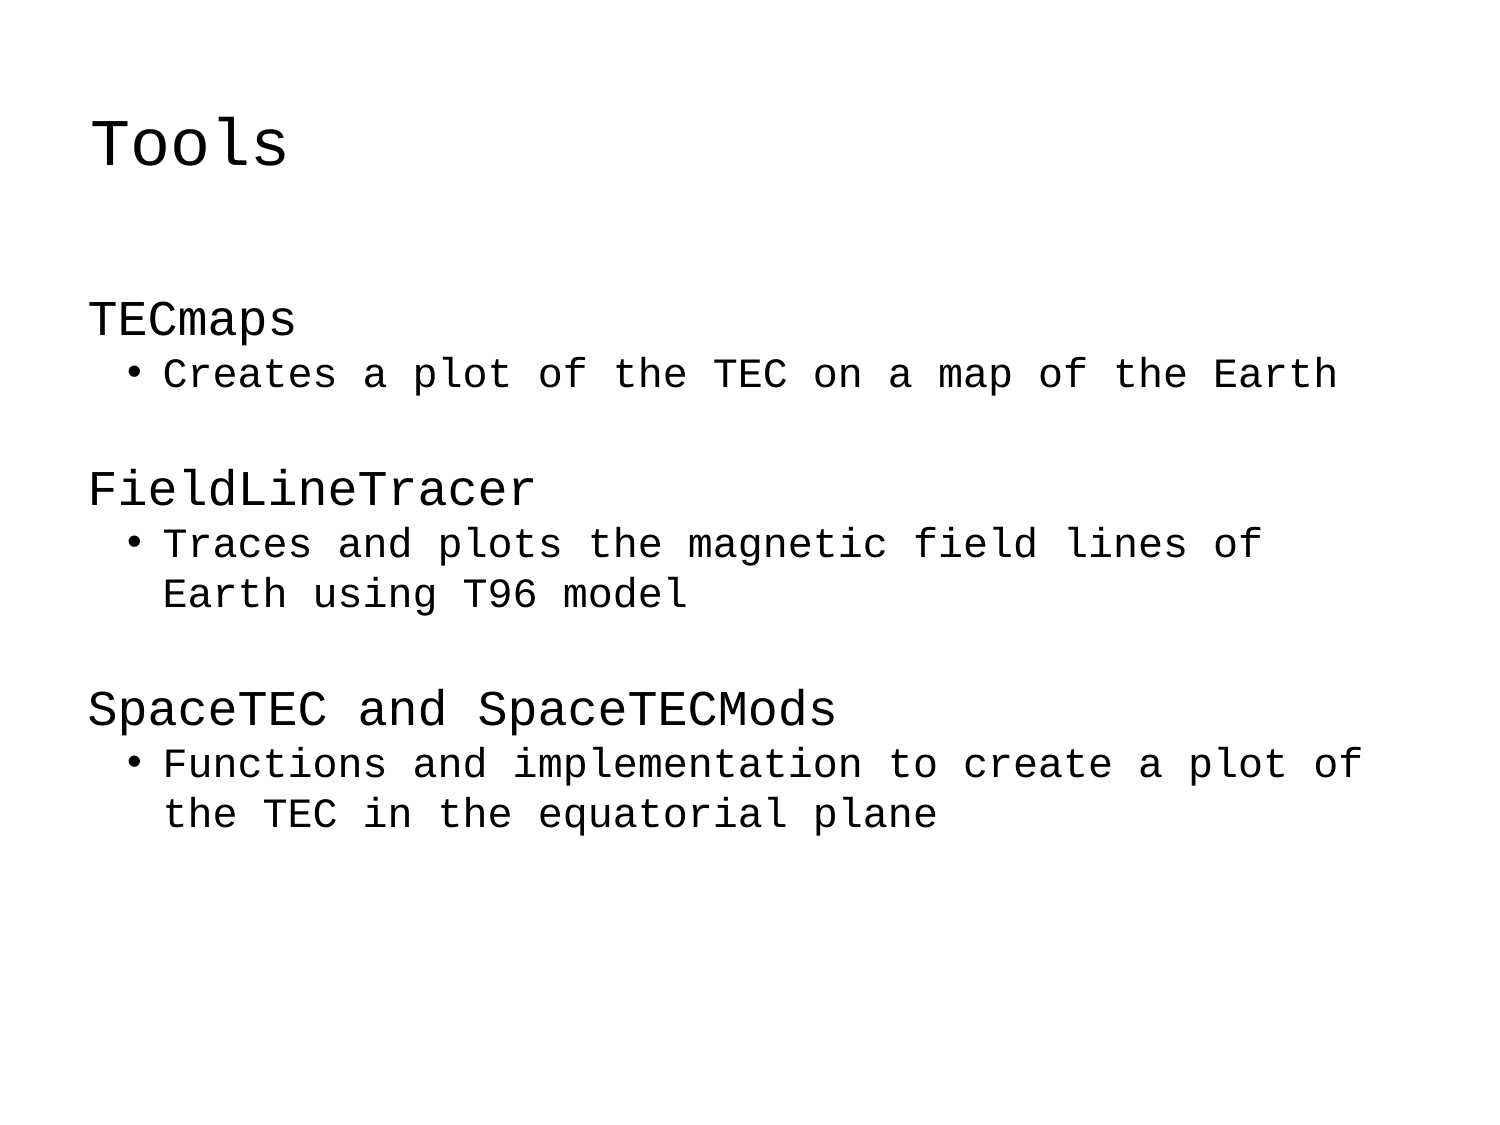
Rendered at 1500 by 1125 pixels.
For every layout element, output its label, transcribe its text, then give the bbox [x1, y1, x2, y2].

title Tools [75, 45, 1425, 233]
text_box TECmaps Creates a plot of the TEC on a map of the Earth FieldLineTracer Traces and plots the magnetic field lines of Earth using T96 model SpaceTEC and SpaceTECMods Functions and implementation to create a plot of the TEC in the equatorial plane [72, 278, 1423, 844]
